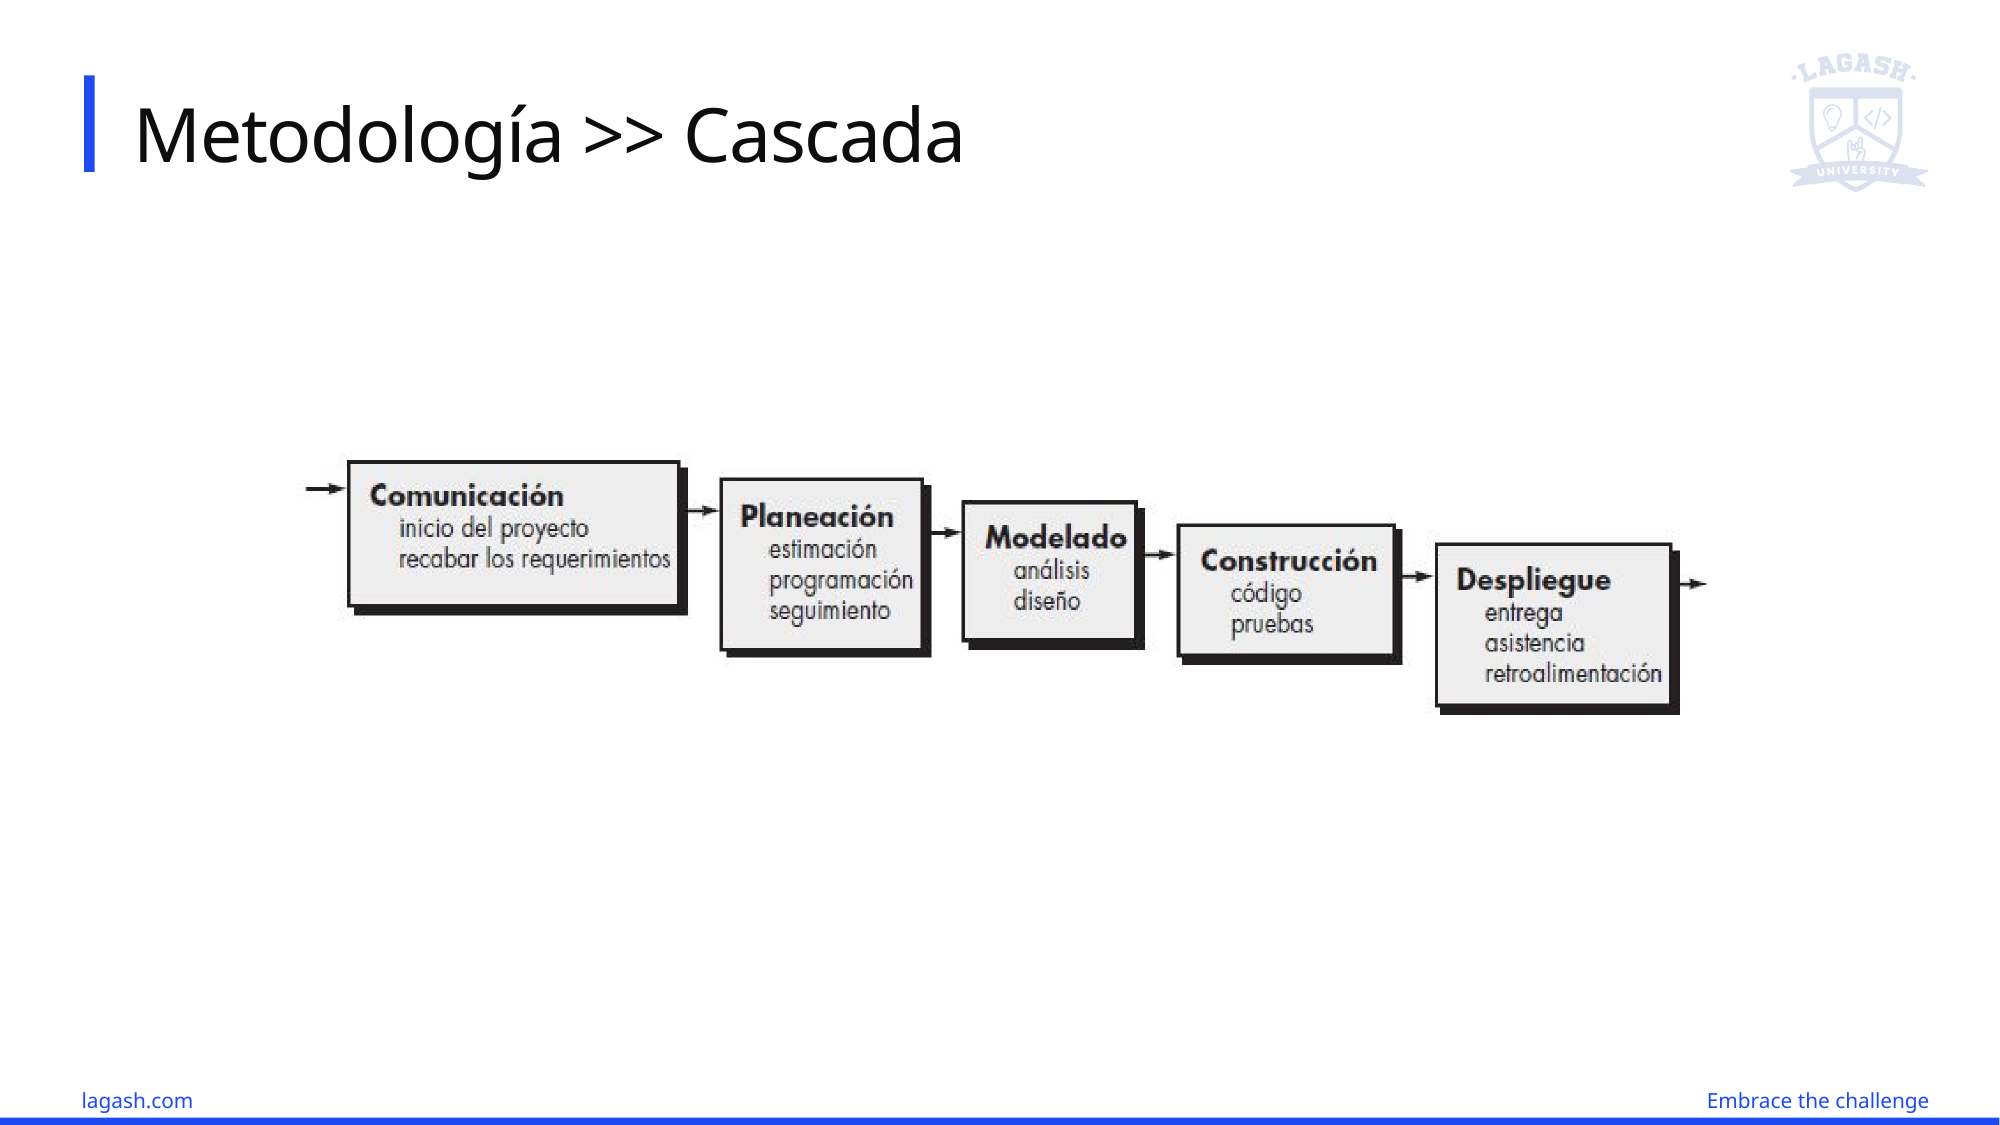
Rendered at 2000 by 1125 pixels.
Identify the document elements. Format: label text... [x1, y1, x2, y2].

picture [1789, 52, 1929, 193]
list Metodología >> Cascada [119, 74, 1933, 204]
picture [294, 435, 1713, 724]
